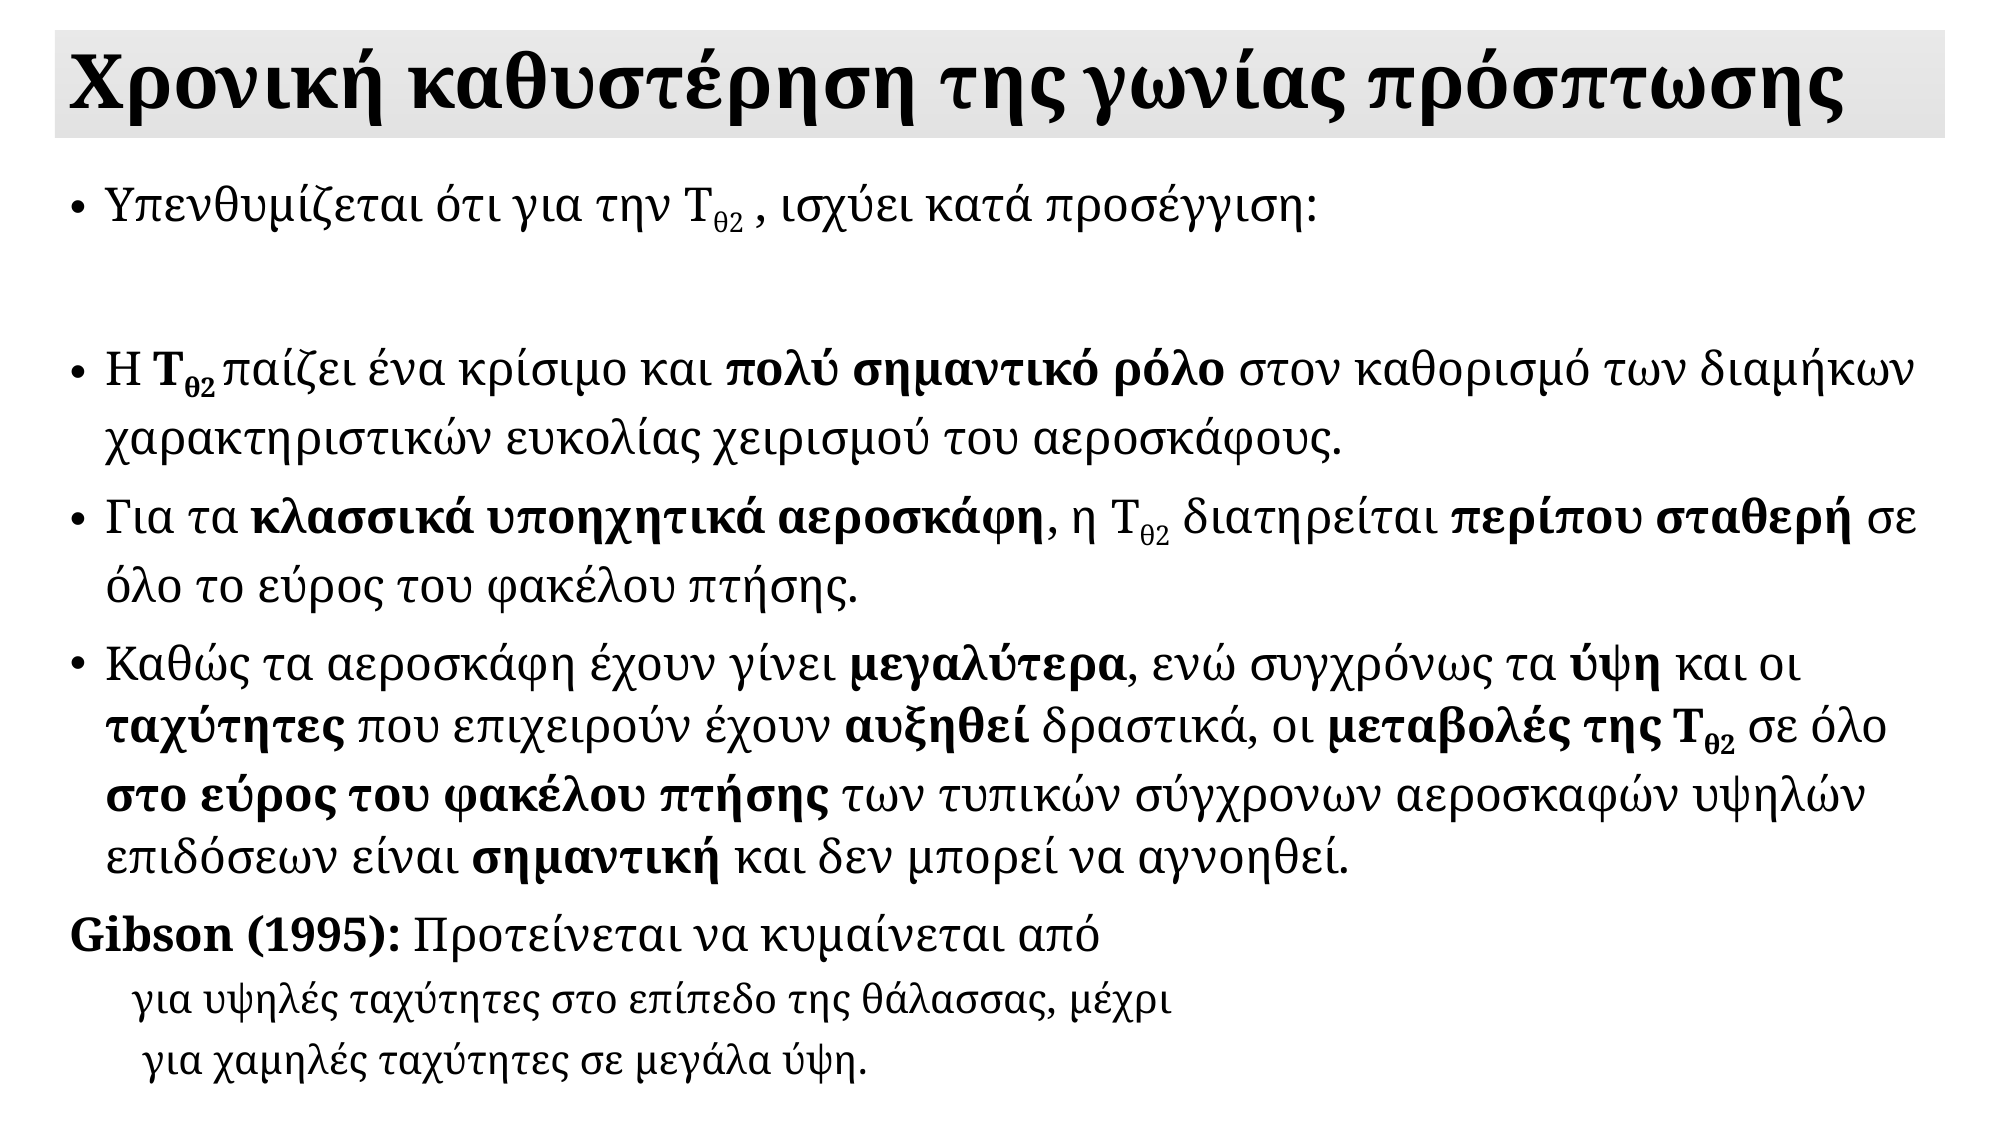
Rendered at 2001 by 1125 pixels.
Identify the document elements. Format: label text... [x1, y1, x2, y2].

title Χρονική καθυστέρηση της γωνίας πρόσπτωσης [54, 30, 1945, 138]
